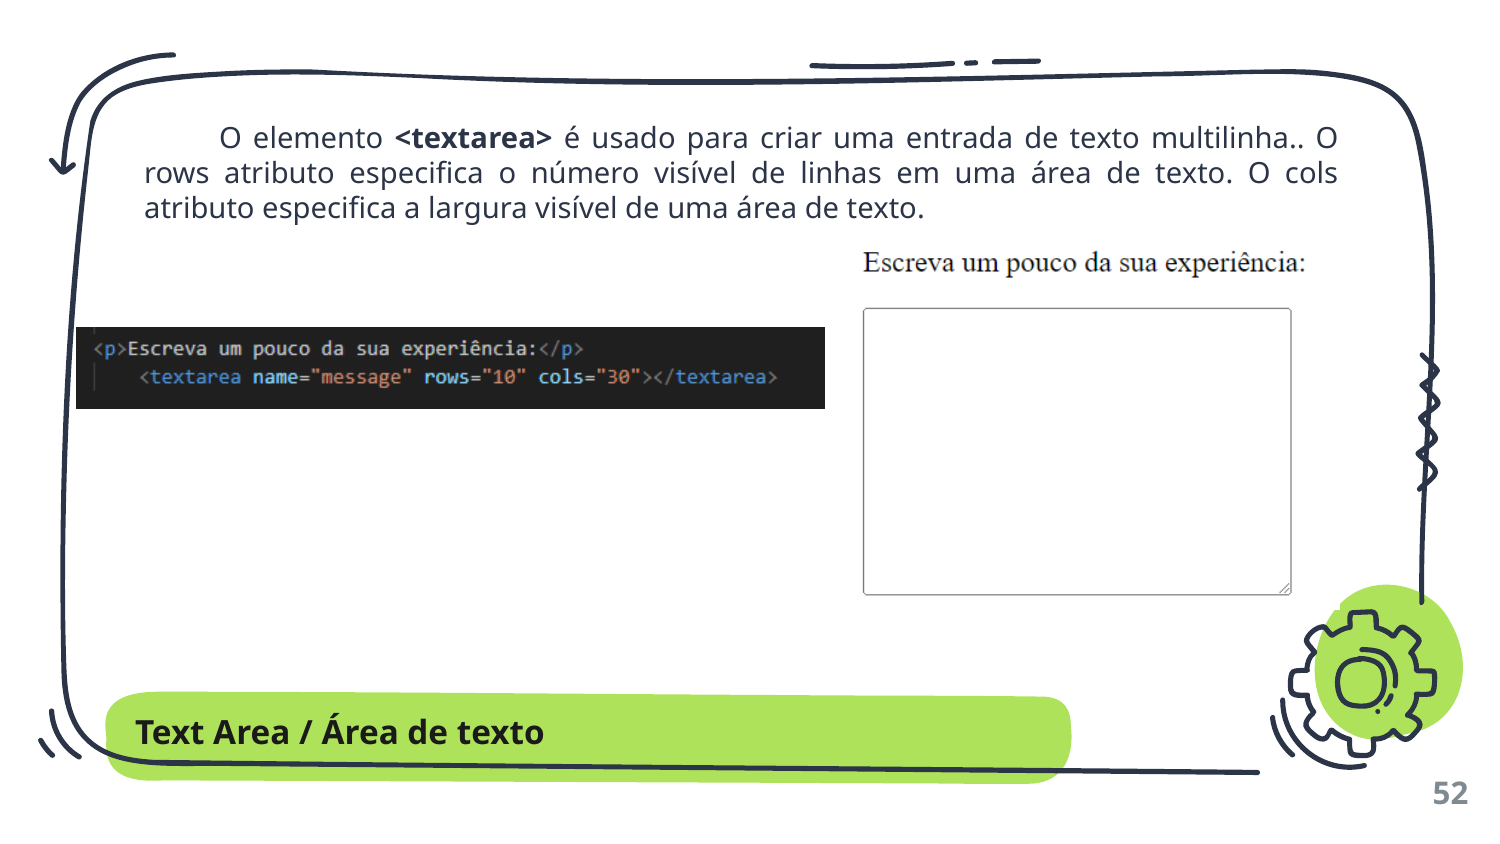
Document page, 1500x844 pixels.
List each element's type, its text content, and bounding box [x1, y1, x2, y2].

list Text Area / Área de texto [135, 699, 1041, 764]
picture [857, 239, 1340, 610]
picture [75, 326, 825, 409]
slide_number ‹#› [1378, 769, 1469, 820]
list O elemento <textarea> é usado para criar uma entrada de texto multilinha.. O rows atributo especifica o número visível de linhas em uma área de texto. O cols atributo especifica a largura visível de uma área de texto. [144, 0, 1340, 410]
text_box [1280, 697, 1367, 770]
text_box [1287, 609, 1438, 759]
text_box [1269, 715, 1296, 758]
